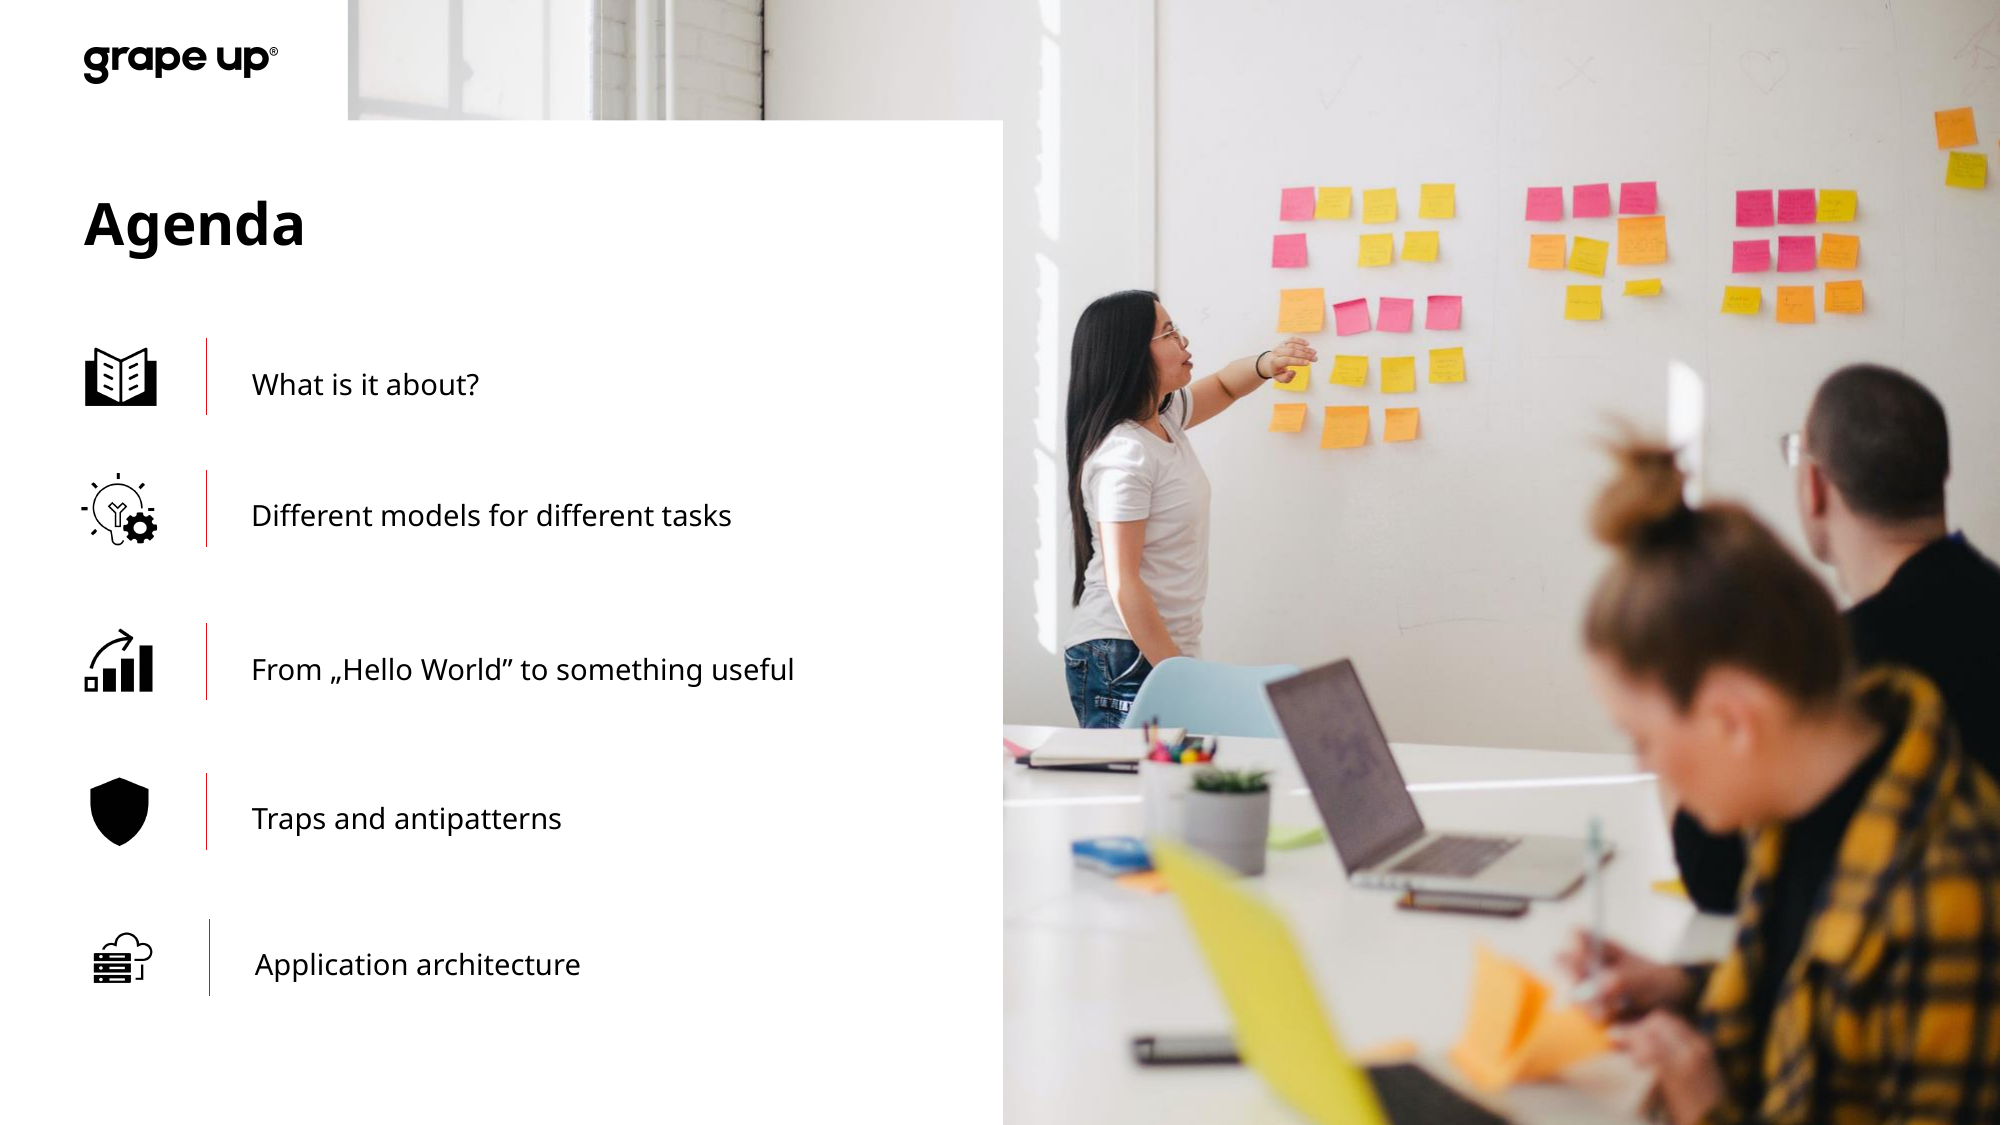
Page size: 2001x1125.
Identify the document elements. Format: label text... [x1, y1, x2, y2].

title Agenda [84, 193, 905, 340]
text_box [64, 607, 901, 716]
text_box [64, 454, 901, 563]
text_box [347, 0, 2000, 1125]
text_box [64, 322, 902, 431]
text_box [84, 918, 905, 996]
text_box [64, 757, 902, 866]
picture [84, 47, 278, 84]
